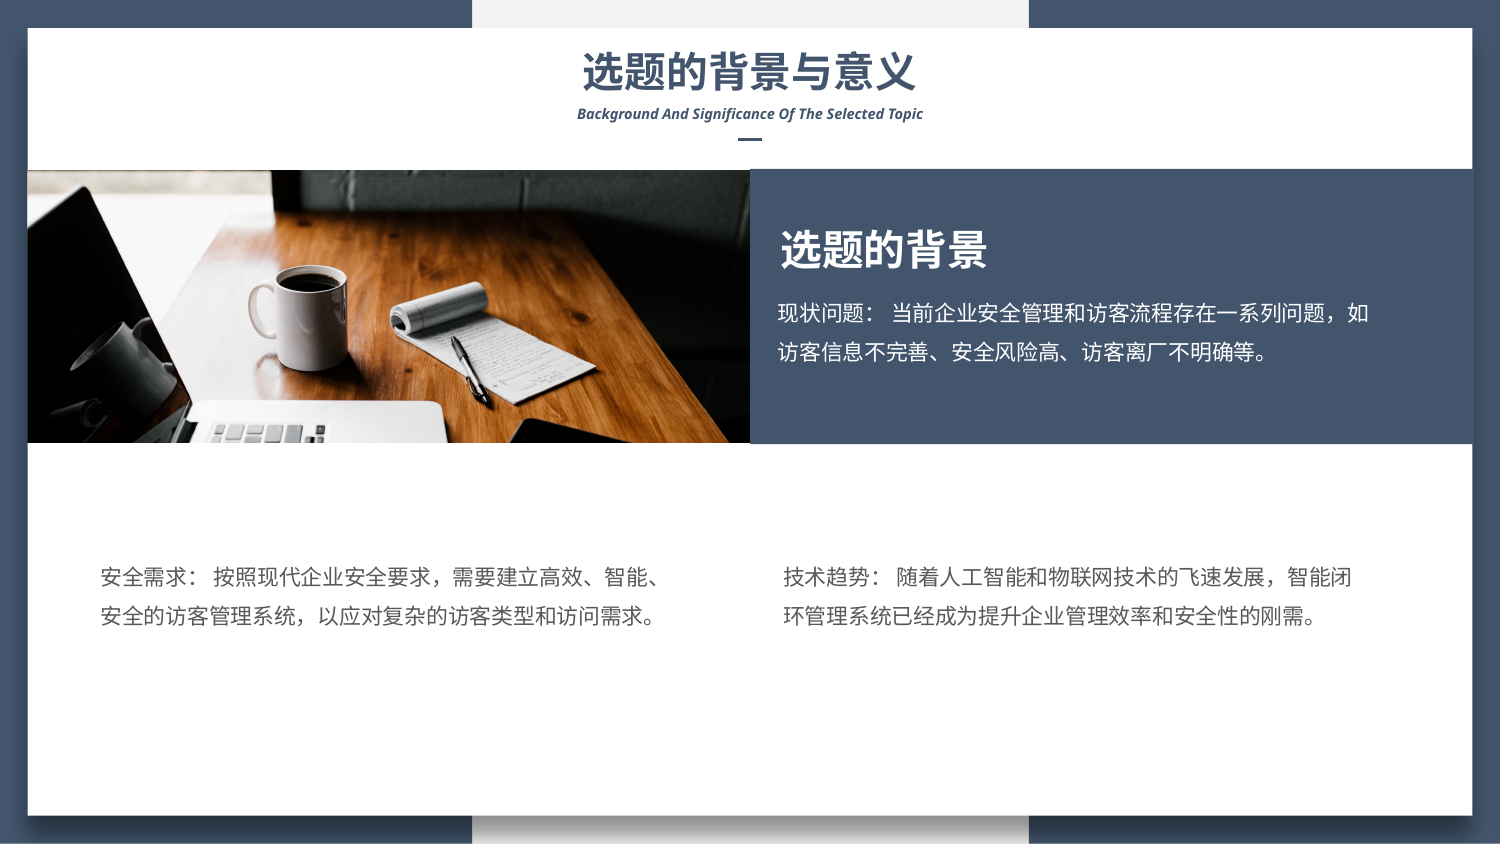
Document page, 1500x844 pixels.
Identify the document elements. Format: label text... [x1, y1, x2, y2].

text_box 技术趋势： 随着人工智能和物联网技术的飞速发展，智能闭环管理系统已经成为提升企业管理效率和安全性的刚需。 [768, 543, 1378, 637]
text_box Background And Significance Of The Selected Topic [492, 97, 1008, 130]
text_box 现状问题： 当前企业安全管理和访客流程存在一系列问题，如访客信息不完善、安全风险高、访客离厂不明确等。 [762, 278, 1405, 373]
text_box 选题的背景 [765, 216, 1005, 278]
text_box 选题的背景与意义 [568, 38, 932, 97]
text_box 安全需求： 按照现代企业安全要求，需要建立高效、智能、安全的访客管理系统，以应对复杂的访客类型和访问需求。 [85, 543, 695, 637]
picture [27, 169, 750, 443]
